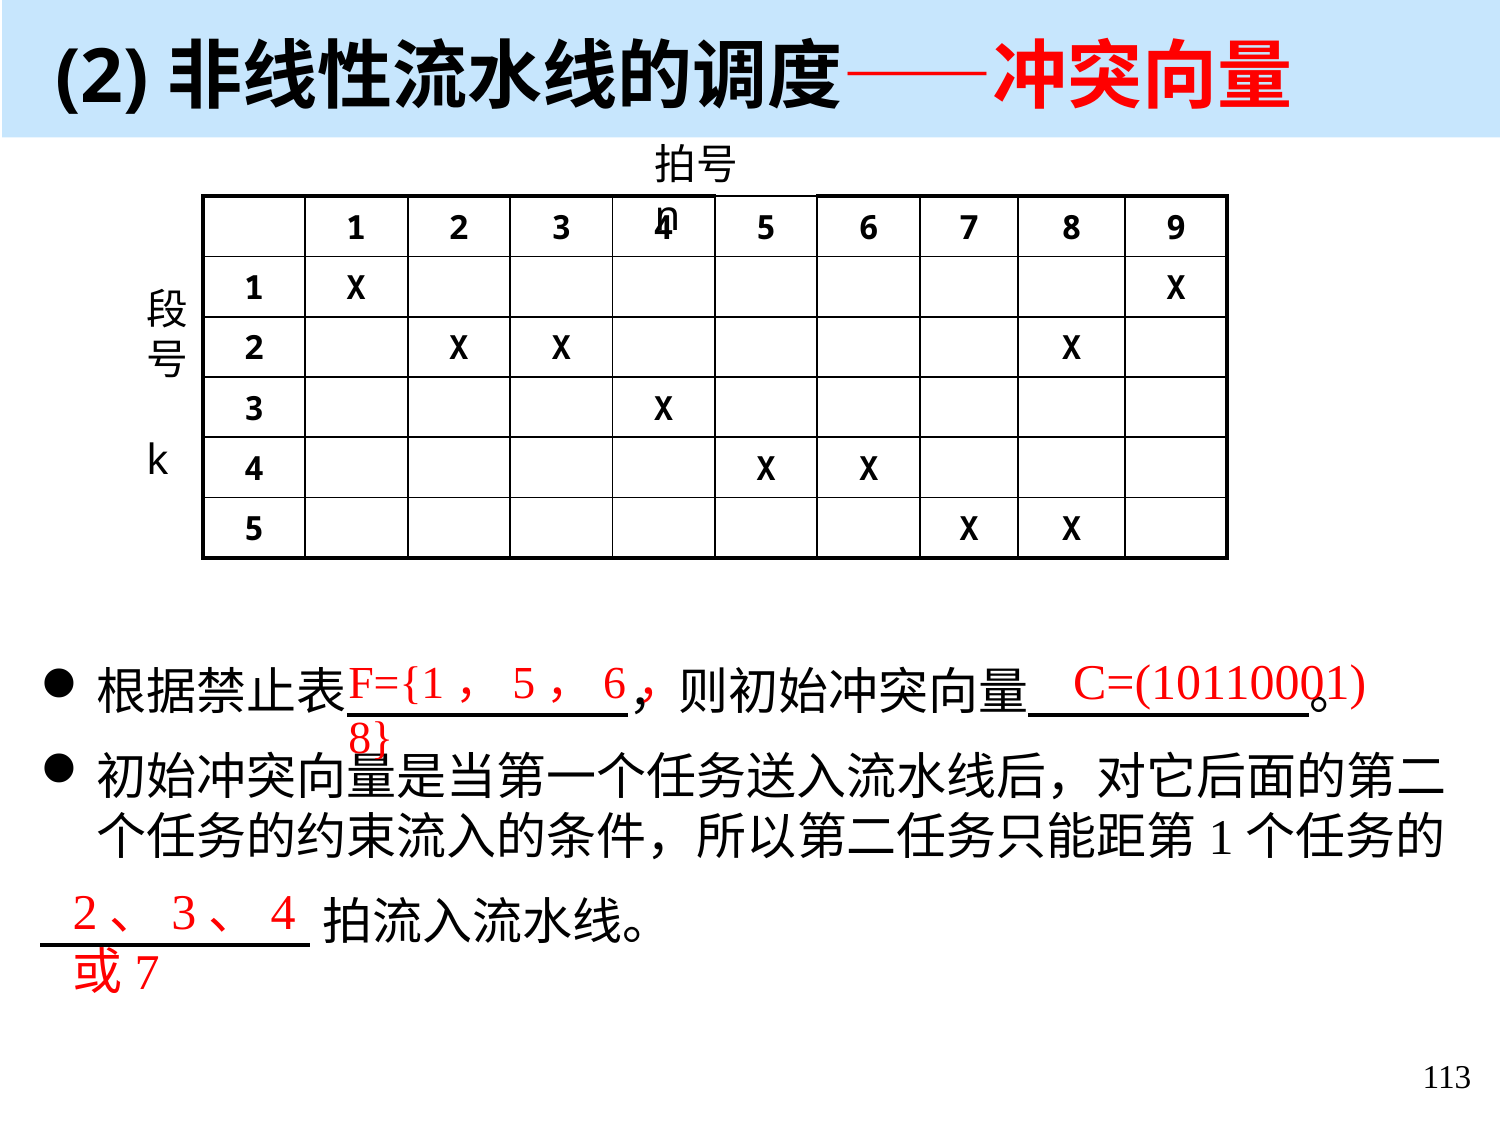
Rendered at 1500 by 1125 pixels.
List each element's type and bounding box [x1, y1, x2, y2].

table_cell [1019, 438, 1124, 497]
table_header [921, 198, 1017, 256]
table_cell [818, 257, 919, 316]
table_cell [921, 438, 1017, 497]
table_cell [409, 498, 509, 556]
table_cell [818, 498, 919, 556]
table_cell [205, 498, 304, 556]
table_cell [613, 498, 714, 556]
table_cell [205, 378, 304, 436]
table_cell [1019, 498, 1124, 556]
table_cell [1126, 378, 1225, 436]
table_cell [205, 438, 304, 497]
table_header [613, 198, 714, 256]
table_cell [409, 378, 509, 436]
table_cell [716, 257, 816, 316]
table_cell [306, 438, 407, 497]
table_cell [613, 257, 714, 316]
table_cell [613, 438, 714, 497]
table_cell [818, 378, 919, 436]
table_cell [306, 378, 407, 436]
table_cell [1019, 257, 1124, 316]
table_cell [1126, 438, 1225, 497]
table_cell [1126, 498, 1225, 556]
table_cell [818, 438, 919, 497]
table_cell [409, 438, 509, 497]
text_box [40, 20, 1472, 121]
table_header [409, 198, 509, 256]
table_cell [511, 498, 612, 556]
table_header [306, 198, 407, 256]
table_cell [306, 318, 407, 376]
table_cell [921, 318, 1017, 376]
text_box [639, 130, 778, 246]
table_cell [716, 438, 816, 497]
table_cell [409, 318, 509, 376]
table_cell [818, 318, 919, 376]
table_cell [613, 378, 714, 436]
table_cell [511, 378, 612, 436]
table_cell [613, 318, 714, 376]
text_box [131, 275, 196, 490]
table_cell [921, 498, 1017, 556]
text_box [25, 641, 1472, 1007]
table_header [818, 198, 919, 256]
table_cell [716, 498, 816, 556]
table_cell [716, 378, 816, 436]
table_cell [1126, 318, 1225, 376]
table_cell [921, 378, 1017, 436]
table_cell [306, 257, 407, 316]
table_cell [511, 318, 612, 376]
table_cell [1019, 318, 1124, 376]
table_cell [511, 257, 612, 316]
table_header [1126, 198, 1225, 256]
table_cell [306, 498, 407, 556]
table_cell [511, 438, 612, 497]
table_cell [205, 257, 304, 316]
table_header [511, 198, 612, 256]
table_header [1019, 198, 1124, 256]
table_header [205, 198, 304, 256]
table_cell [716, 318, 816, 376]
table_cell [409, 257, 509, 316]
table_cell [1126, 257, 1225, 316]
table_cell [1019, 378, 1124, 436]
table_cell [921, 257, 1017, 316]
table_header [716, 197, 816, 256]
table_cell [205, 318, 304, 376]
